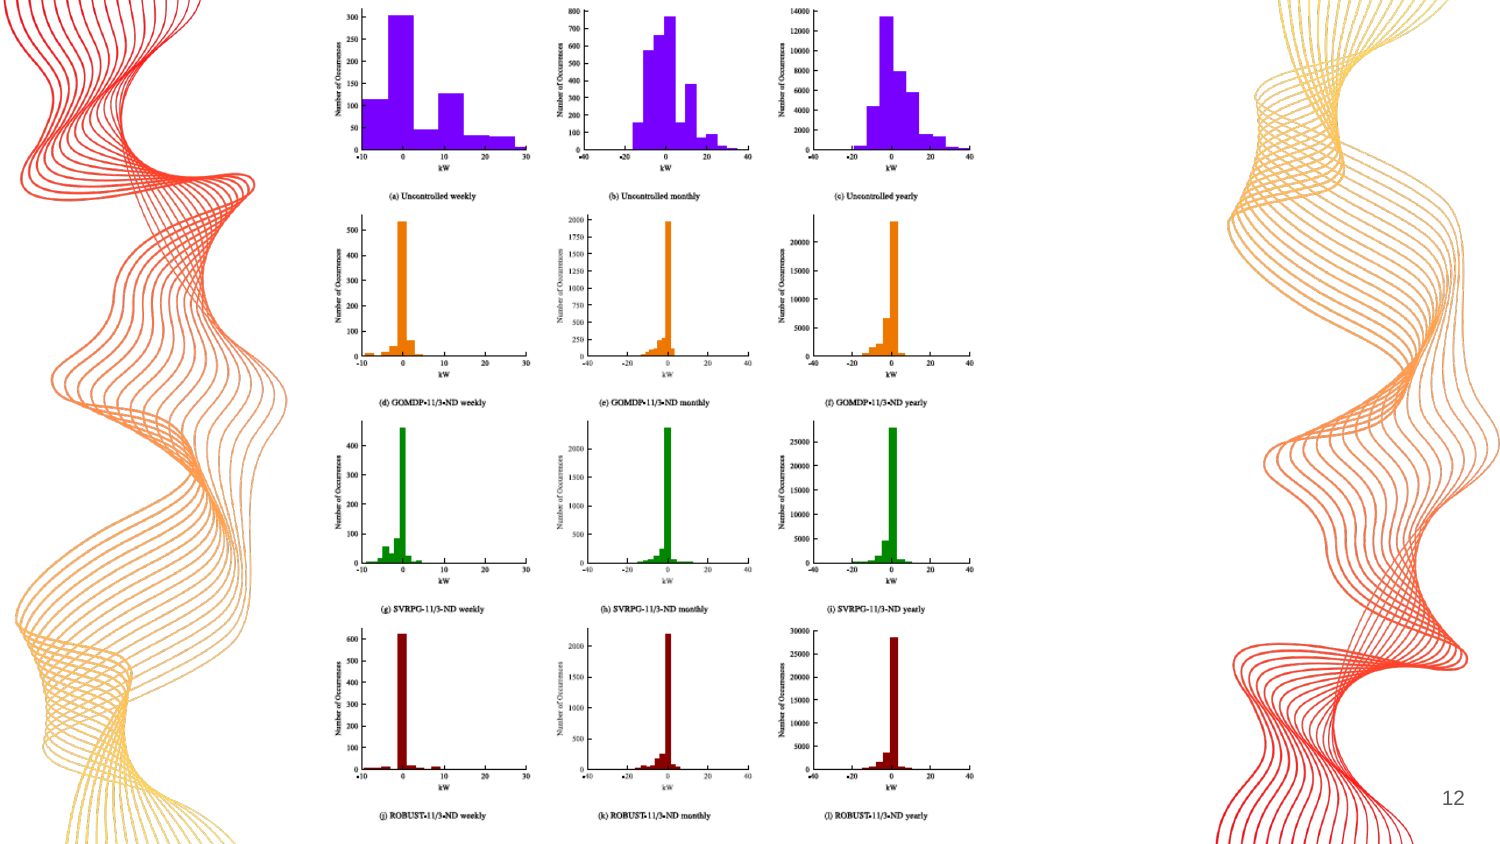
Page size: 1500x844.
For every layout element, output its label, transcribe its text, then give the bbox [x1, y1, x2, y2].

slide_number 12 [1389, 764, 1480, 830]
picture [0, 0, 1067, 844]
picture [1173, 0, 1500, 844]
